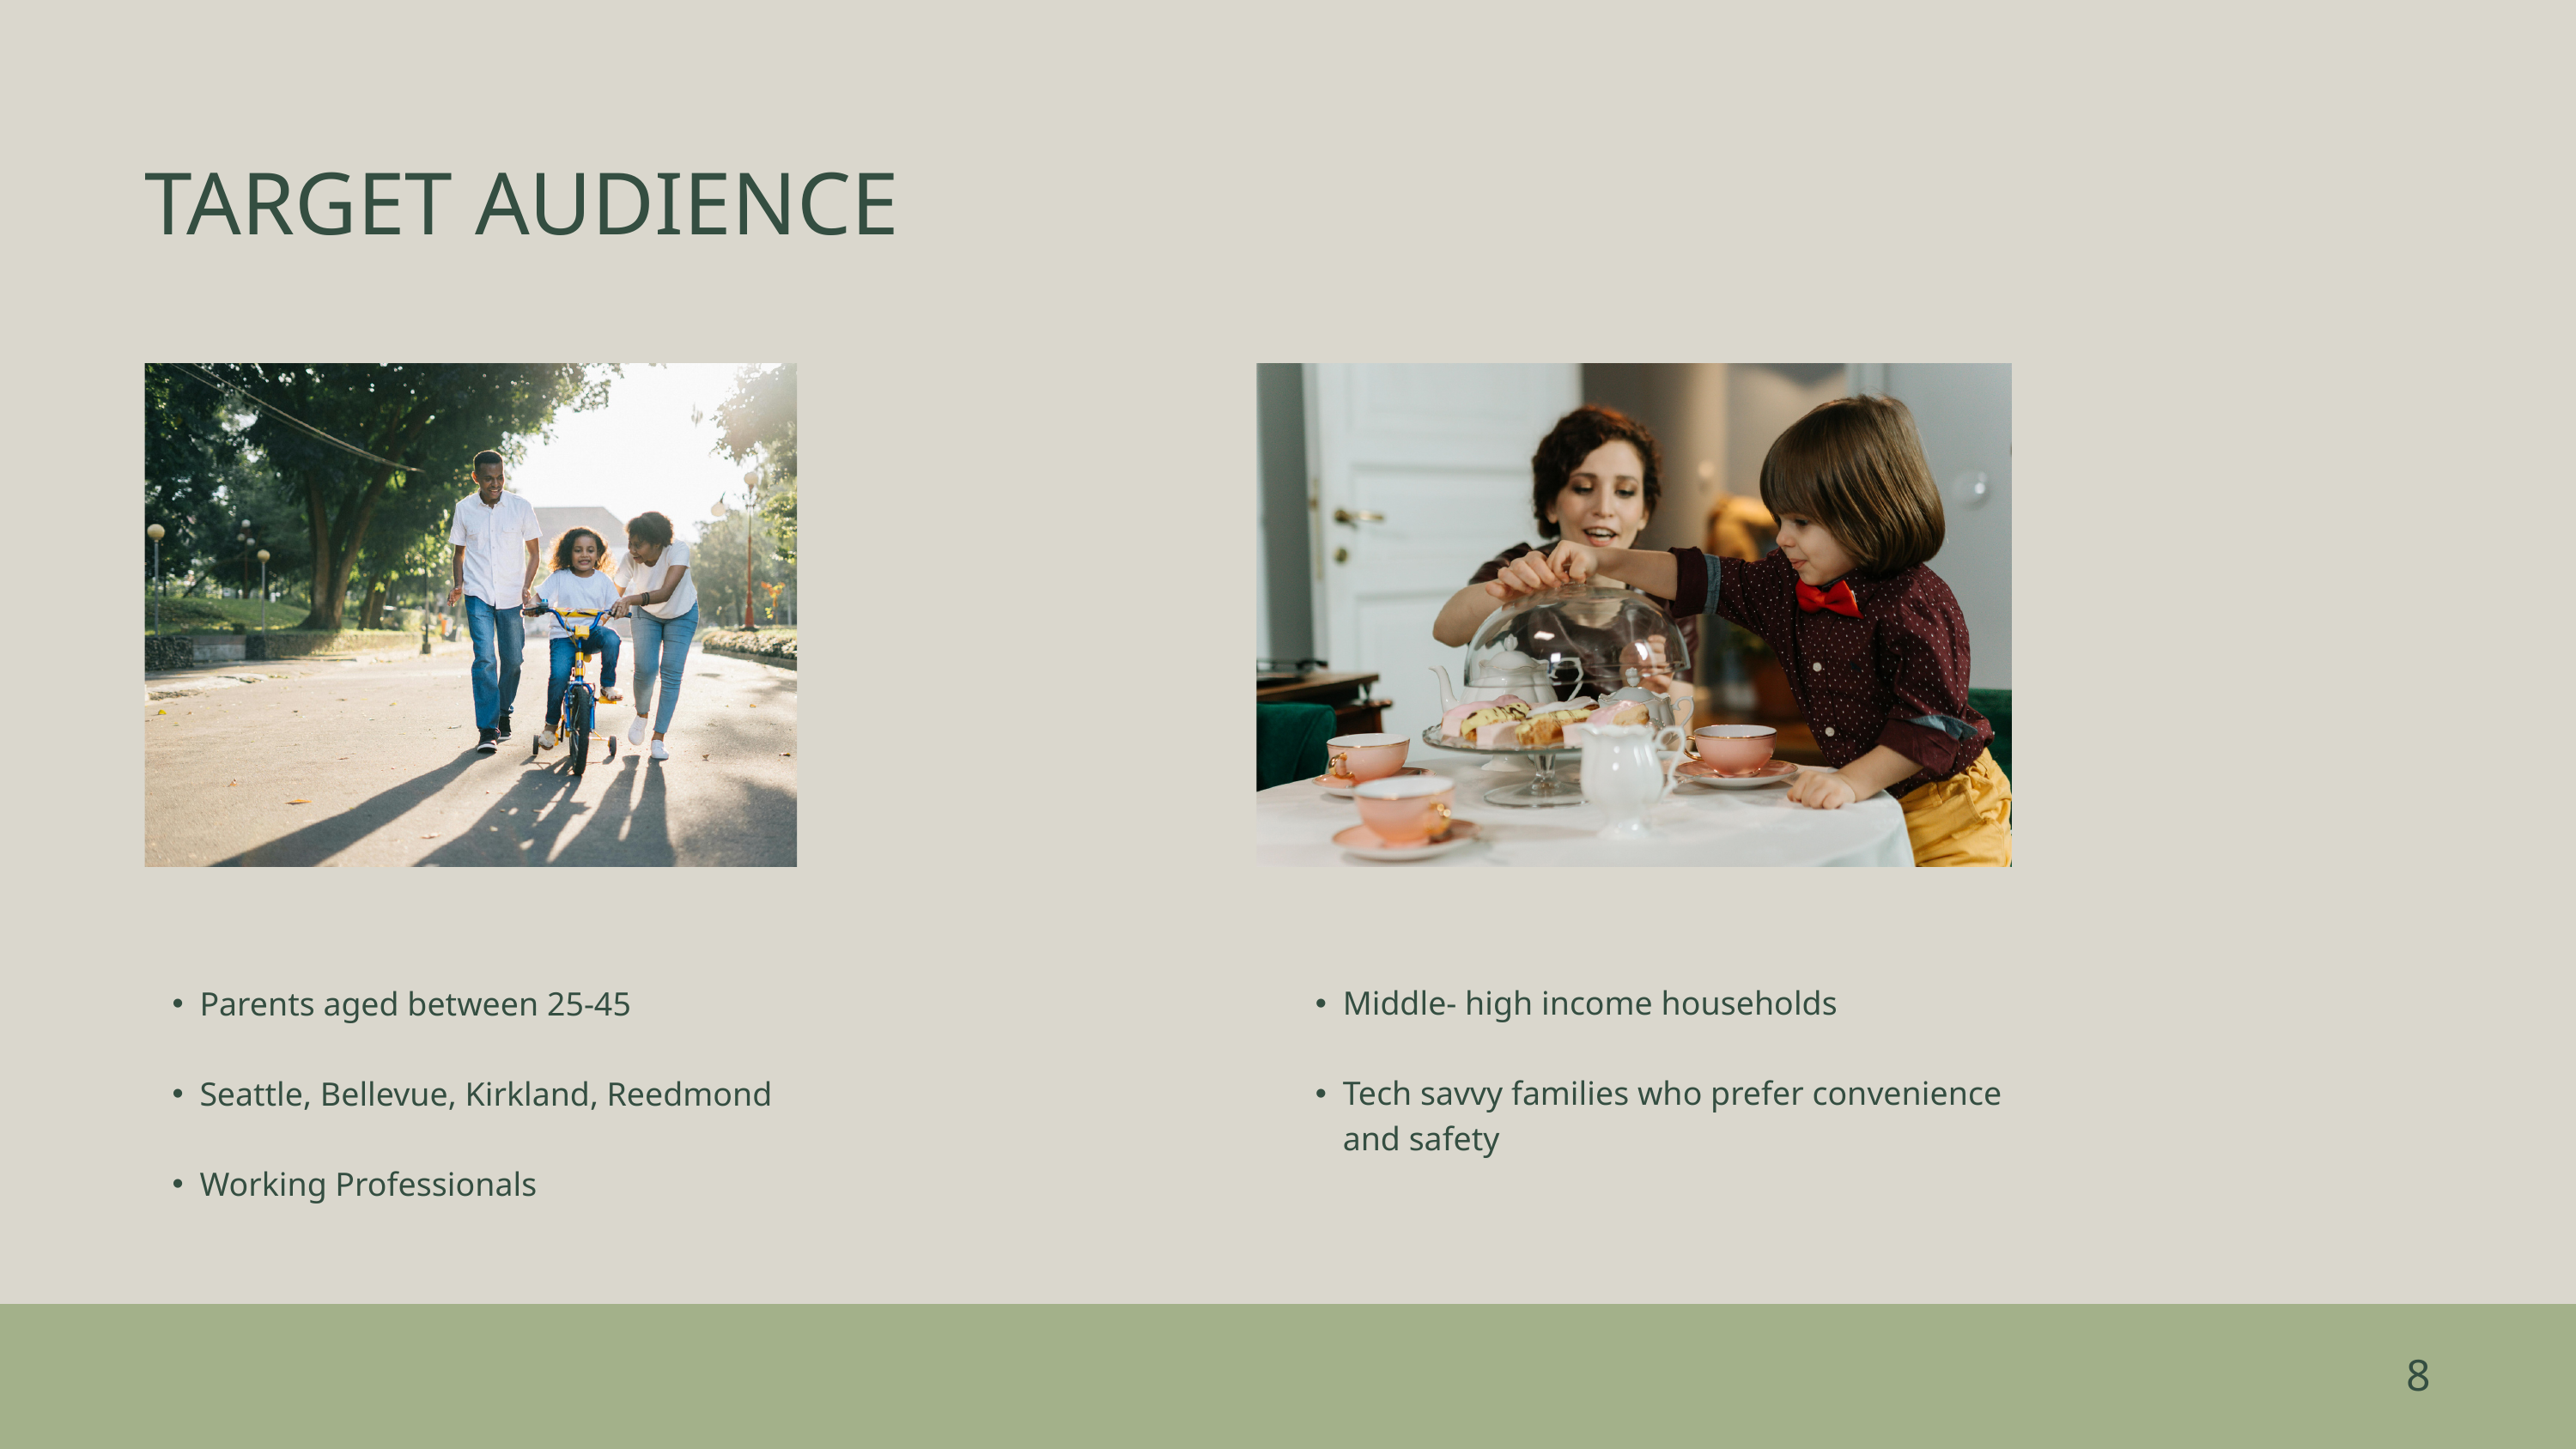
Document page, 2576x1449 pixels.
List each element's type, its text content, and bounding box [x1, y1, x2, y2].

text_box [0, 1303, 2576, 1449]
text_box [144, 363, 798, 867]
text_box [1256, 363, 2012, 867]
text_box Middle- high income households Tech savvy families who prefer convenience and safety [1288, 976, 2012, 1157]
text_box TARGET AUDIENCE [144, 131, 1289, 252]
text_box Parents aged between 25-45 Seattle, Bellevue, Kirkland, Reedmond Working Professionals [144, 977, 869, 1203]
